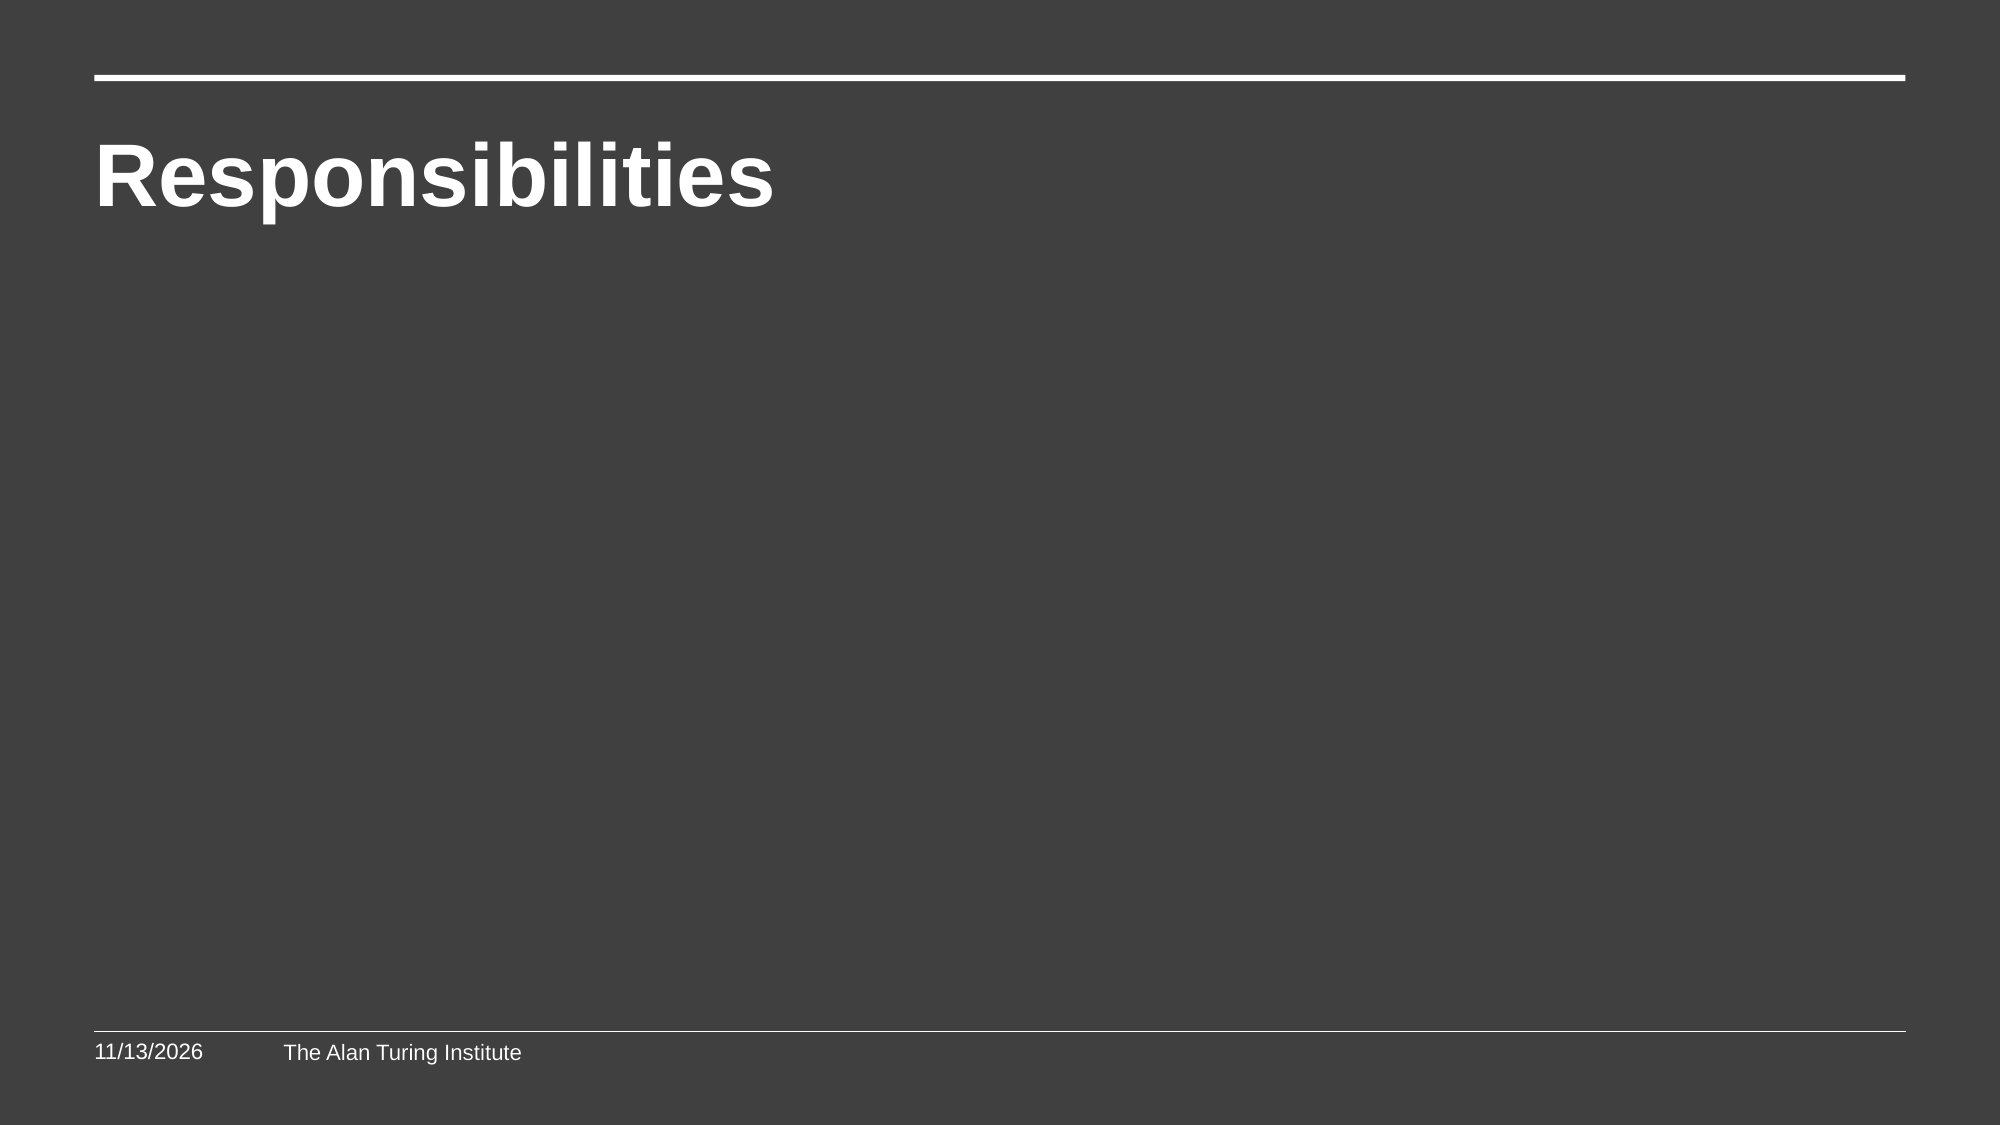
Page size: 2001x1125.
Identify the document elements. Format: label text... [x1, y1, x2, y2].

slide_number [94, 1032, 276, 1065]
title Responsibilities [94, 117, 1906, 251]
